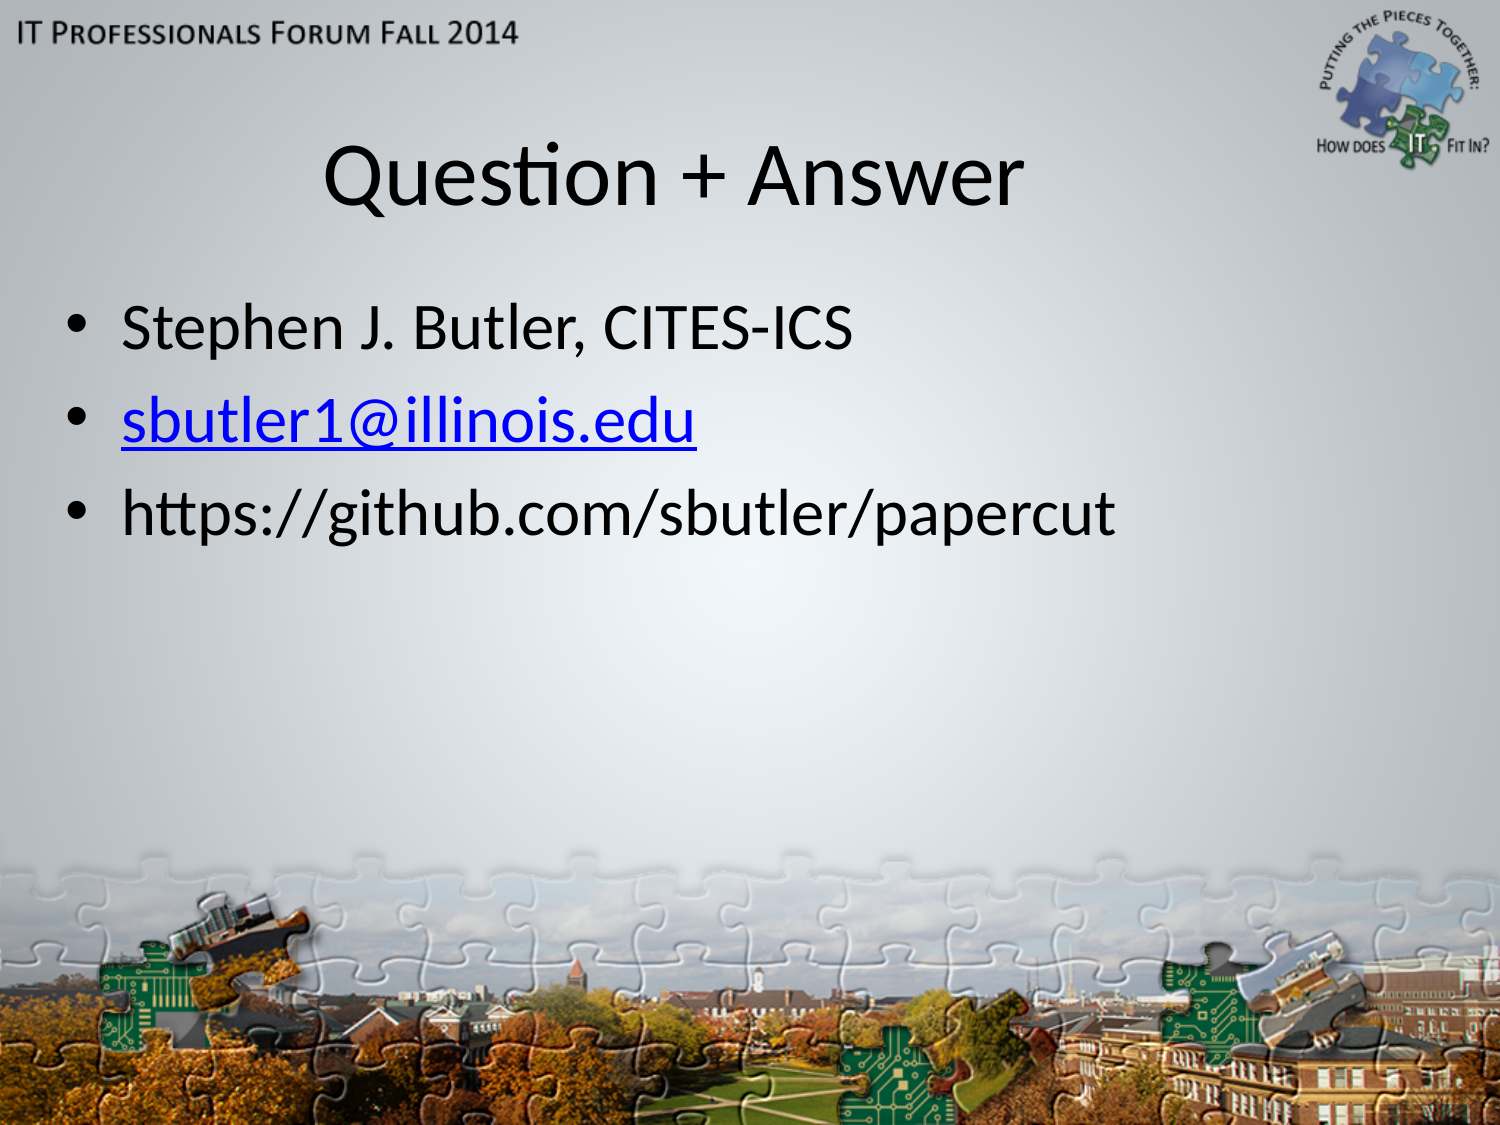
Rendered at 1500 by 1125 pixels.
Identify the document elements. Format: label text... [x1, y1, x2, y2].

title Question + Answer [50, 75, 1300, 263]
list Stephen J. Butler, CITES-ICS sbutler1@illinois.edu https://github.com/sbutler/papercut [50, 275, 1400, 825]
picture [0, 0, 1500, 1125]
